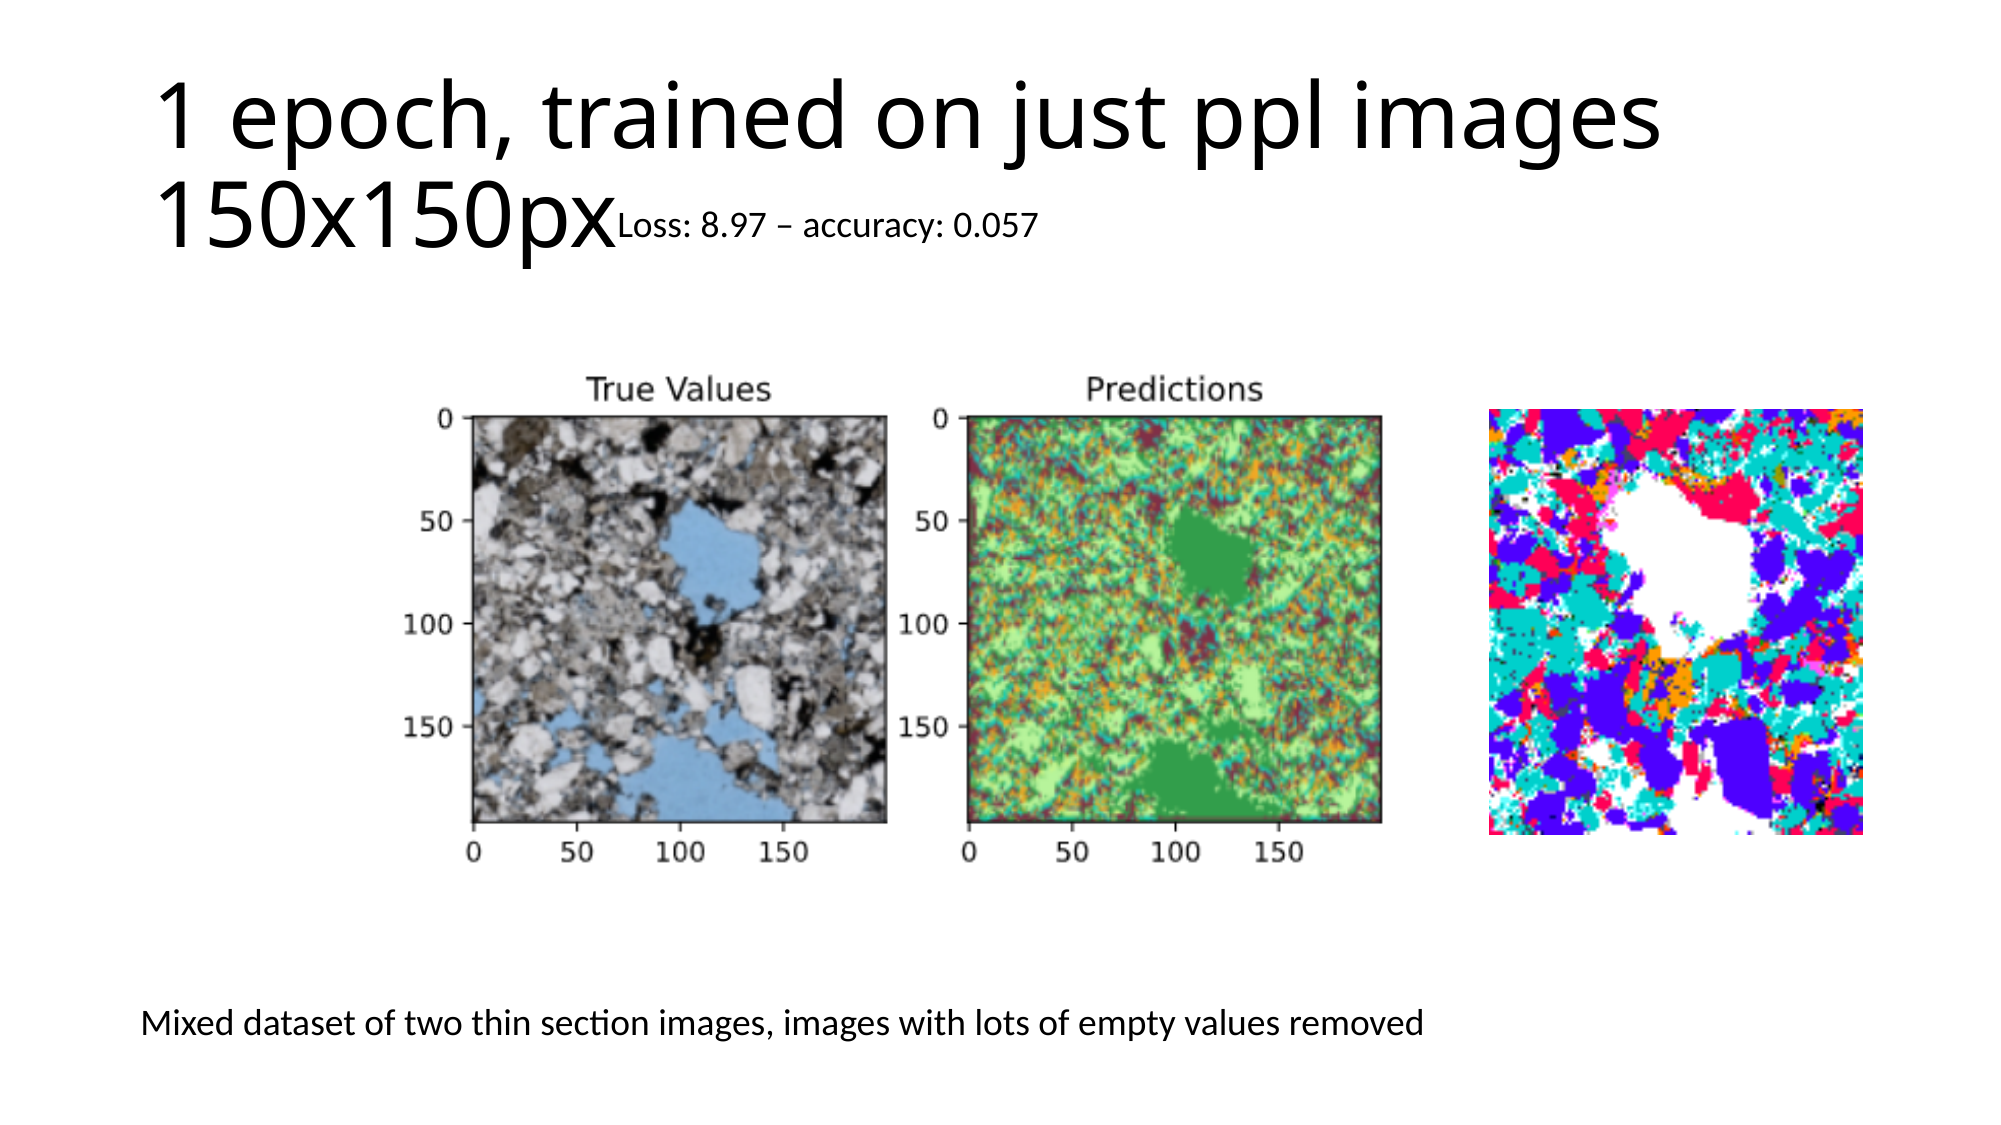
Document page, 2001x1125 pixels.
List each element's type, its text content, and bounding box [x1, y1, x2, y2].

picture [383, 357, 1401, 887]
title 1 epoch, trained on just ppl images 150x150px [137, 59, 1863, 278]
text_box Mixed dataset of two thin section images, images with lots of empty values removed [125, 990, 1442, 1051]
picture [1489, 409, 1863, 835]
text_box Loss: 8.97 – accuracy: 0.057 [602, 192, 1055, 253]
